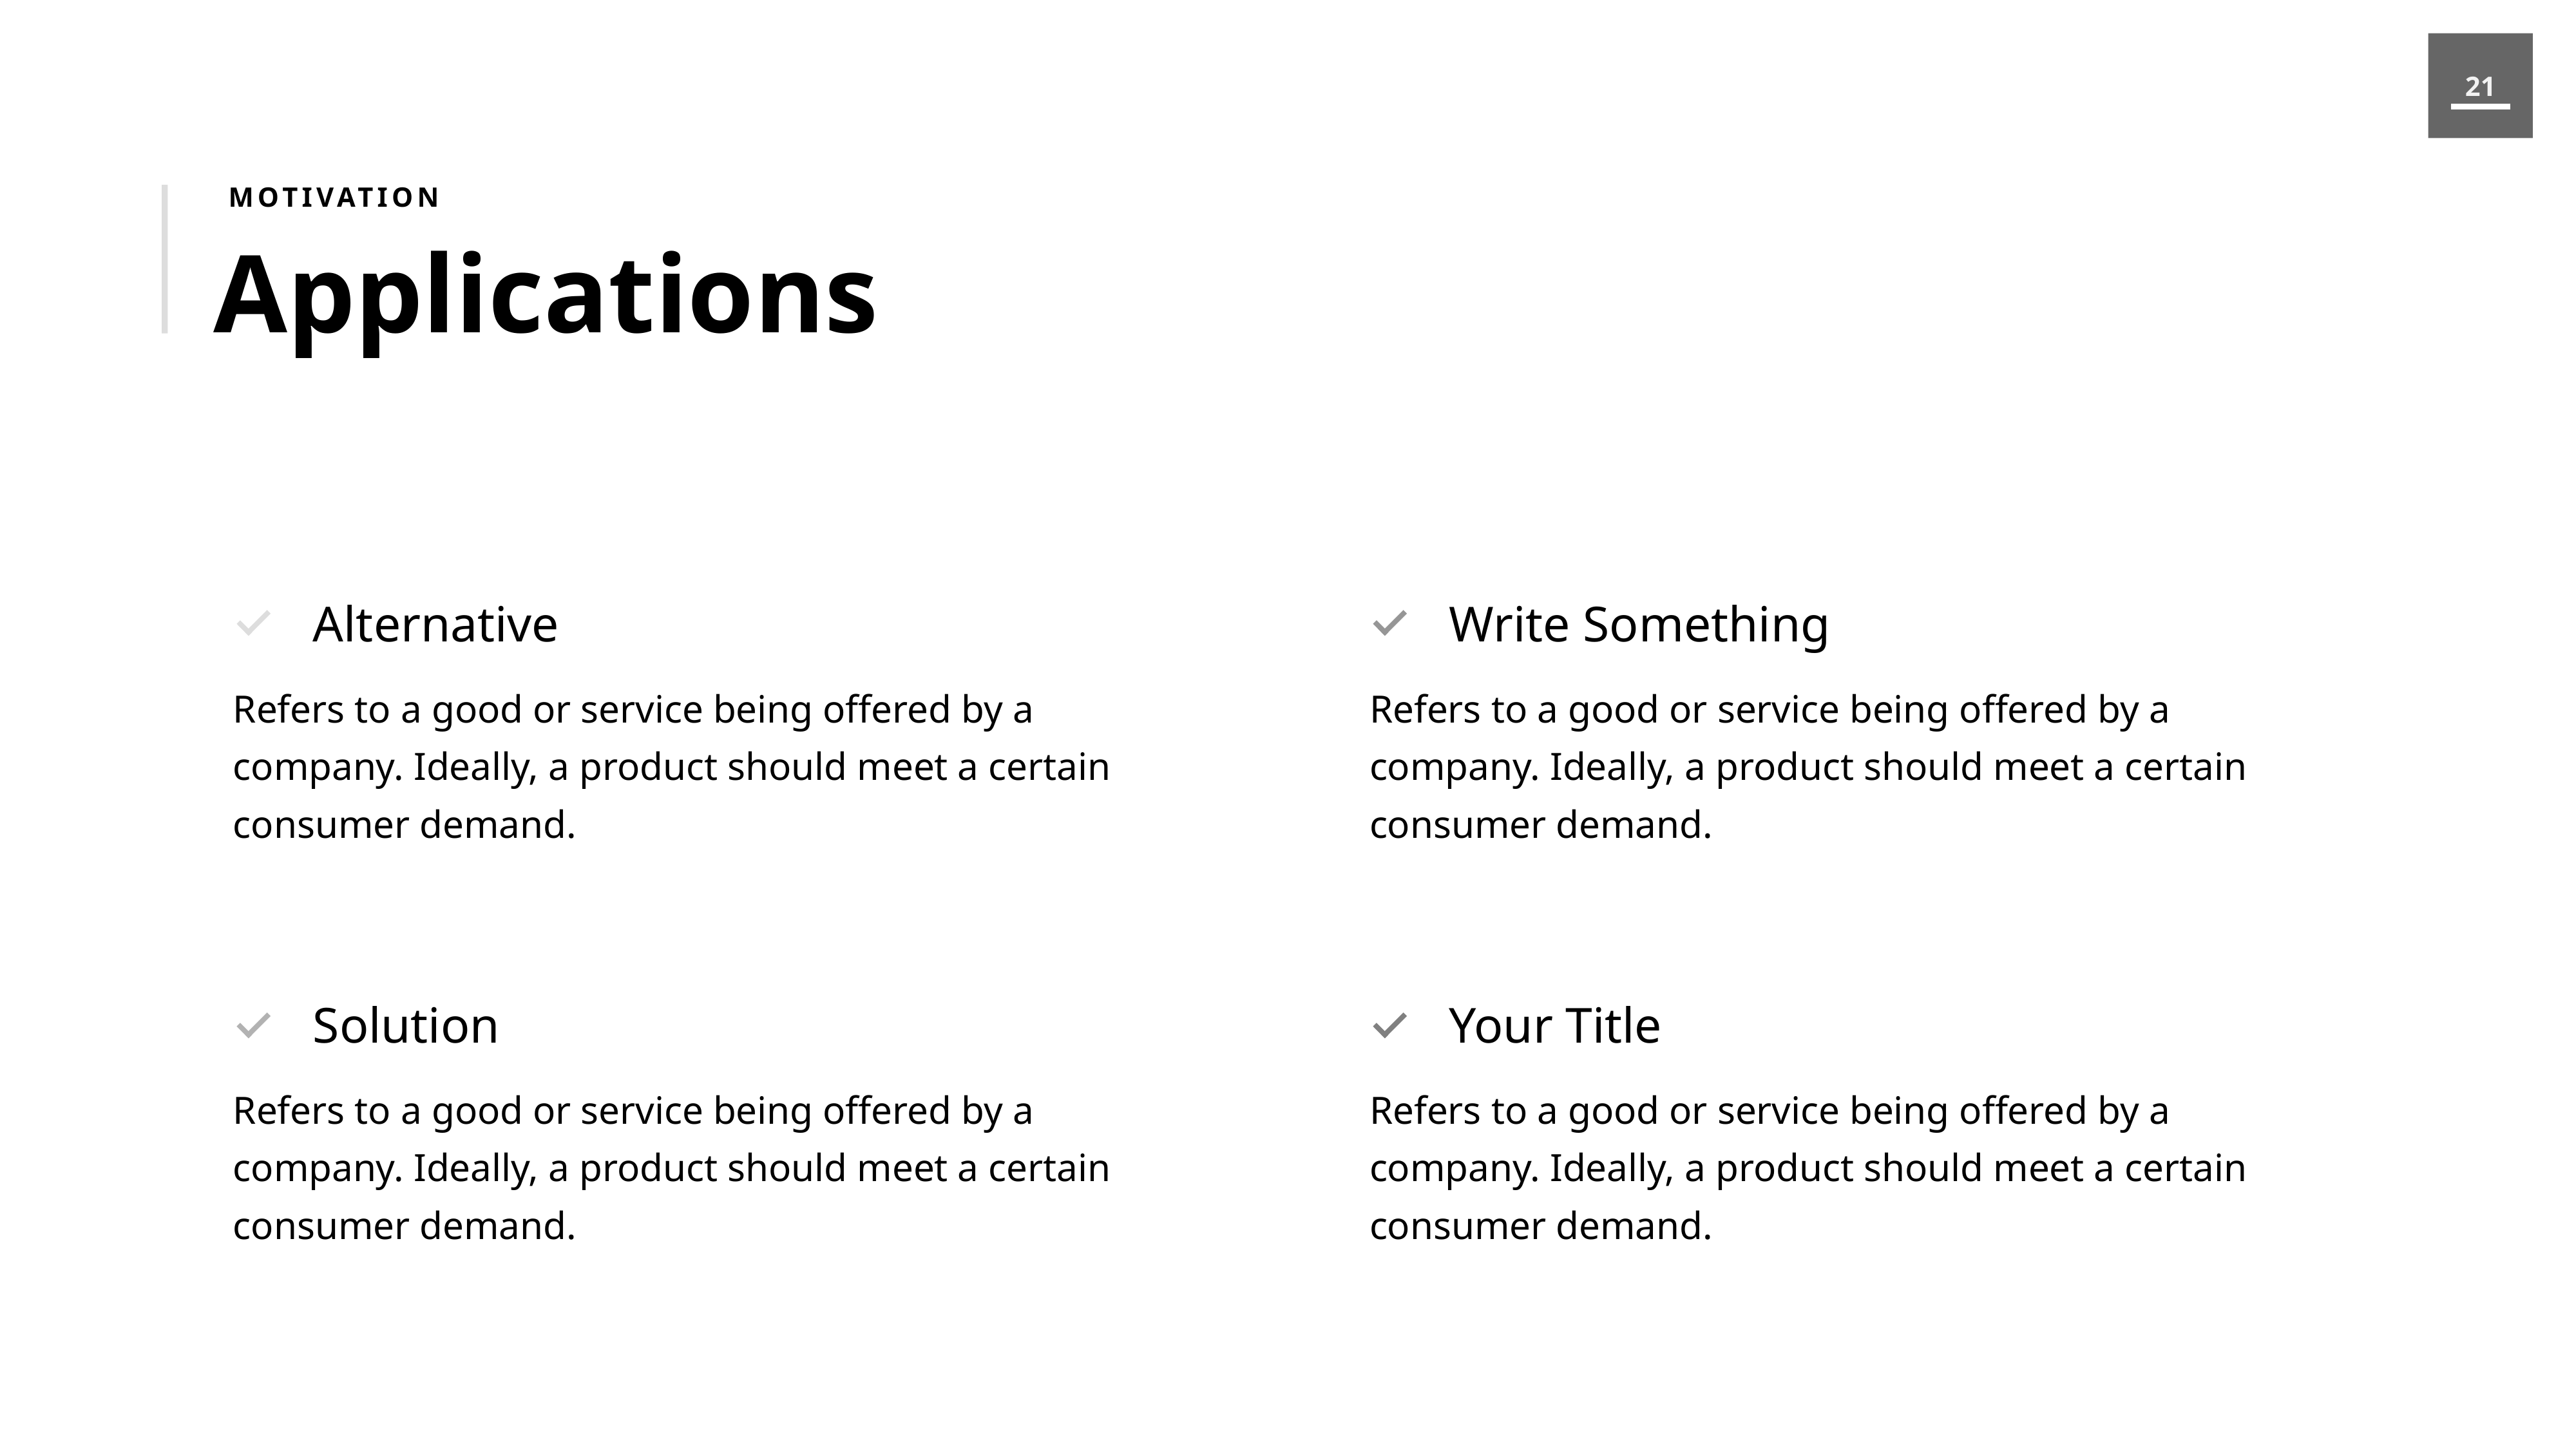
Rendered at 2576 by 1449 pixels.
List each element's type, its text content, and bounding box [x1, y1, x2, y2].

text_box Refers to a good or service being offered by a company. Ideally, a product should meet a certain consumer demand. [1346, 1062, 2351, 1258]
text_box MOTIVATION [218, 175, 449, 217]
text_box [161, 184, 168, 334]
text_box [1378, 1022, 1410, 1039]
text_box Refers to a good or service being offered by a company. Ideally, a product should meet a certain consumer demand. [1346, 661, 2351, 857]
text_box Alternative [303, 588, 898, 656]
text_box Your Title [1440, 989, 2034, 1057]
text_box Applications [204, 220, 888, 359]
text_box Solution [303, 989, 898, 1057]
text_box Refers to a good or service being offered by a company. Ideally, a product should meet a certain consumer demand. [210, 1062, 1223, 1258]
text_box Write Something [1440, 588, 2034, 656]
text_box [242, 1022, 274, 1039]
text_box Refers to a good or service being offered by a company. Ideally, a product should meet a certain consumer demand. [210, 661, 1223, 857]
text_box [242, 620, 274, 637]
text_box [1378, 620, 1410, 637]
